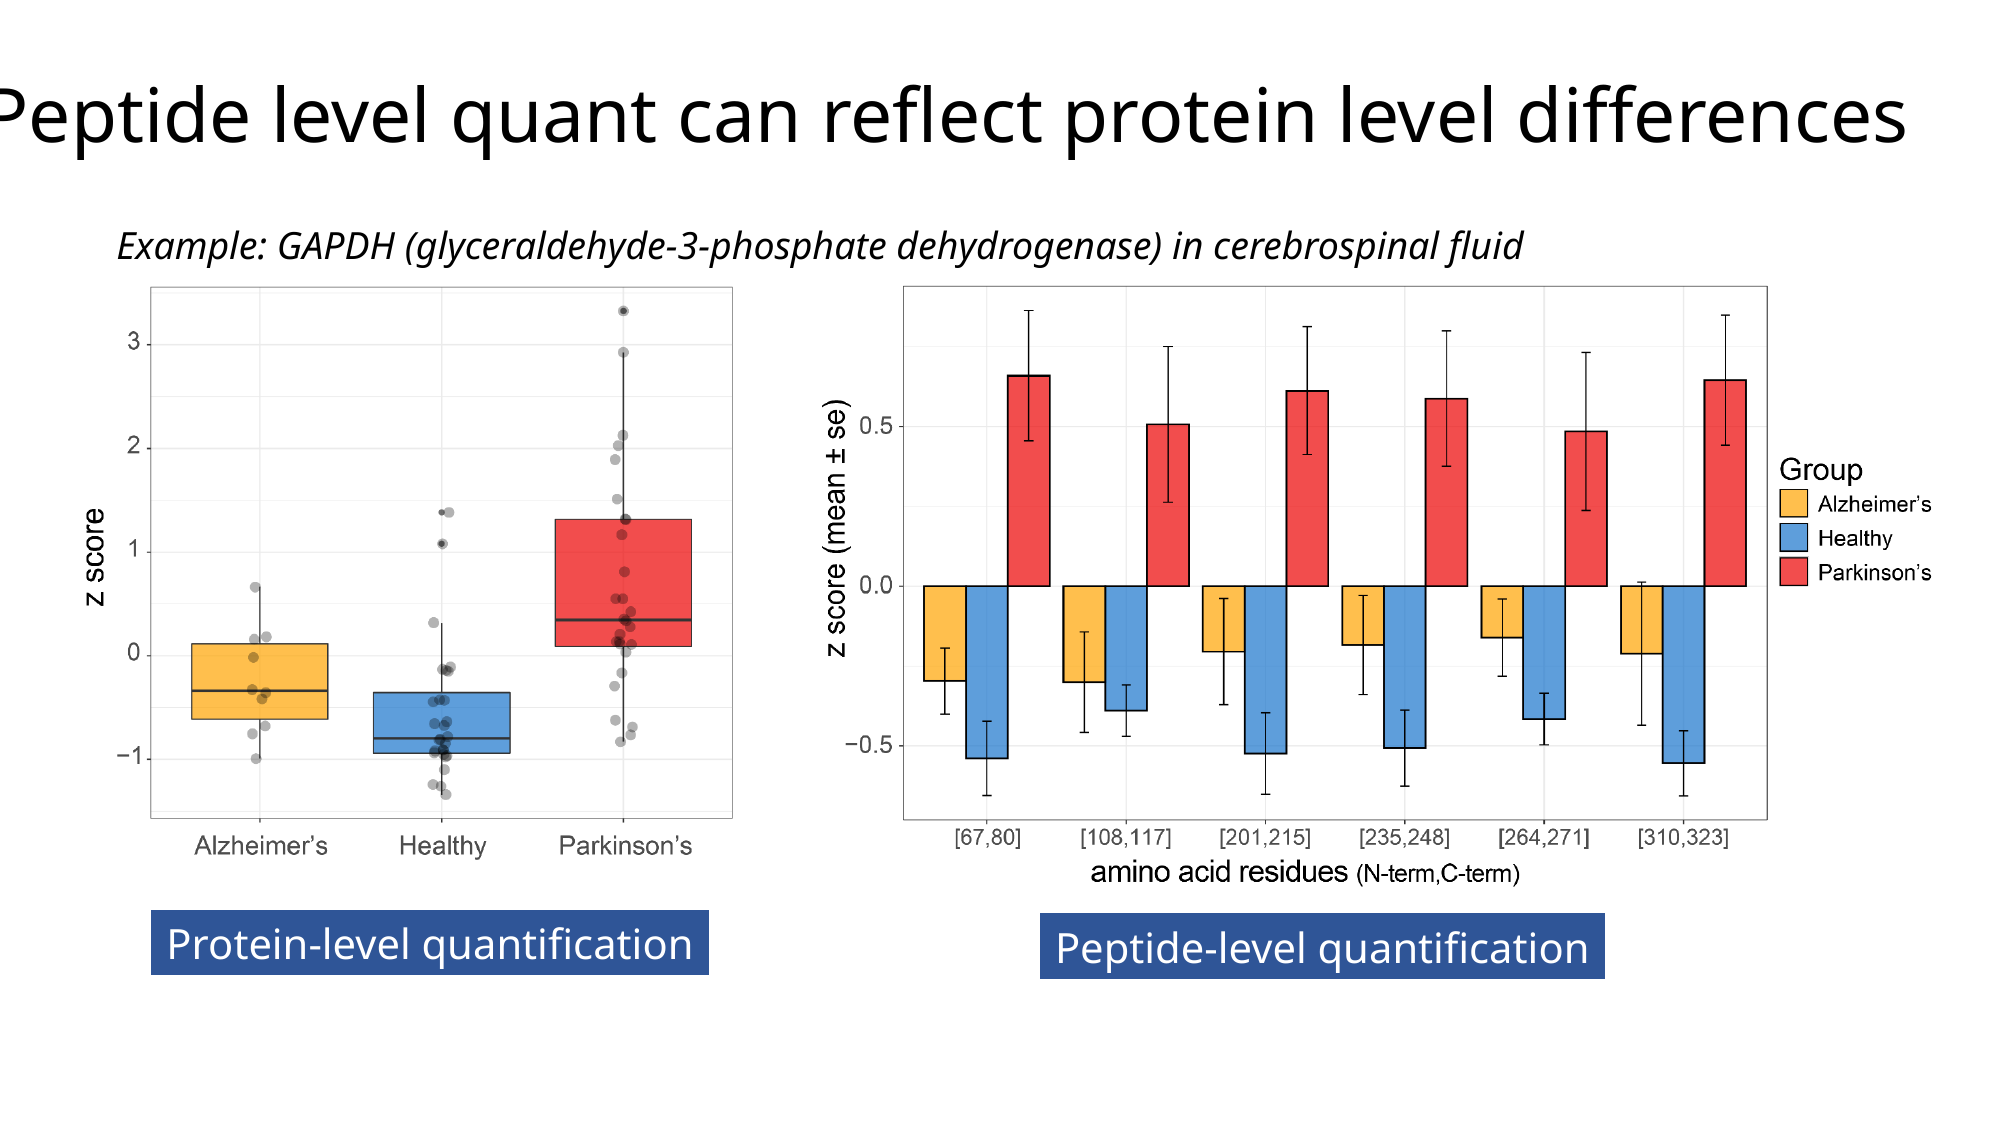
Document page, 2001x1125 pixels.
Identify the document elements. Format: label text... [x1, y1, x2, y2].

text_box Example: GAPDH (glyceraldehyde-3-phosphate dehydrogenase) in cerebrospinal fluid [101, 214, 1540, 275]
picture [815, 280, 1938, 891]
text_box Protein-level quantification [151, 910, 709, 975]
picture [69, 275, 741, 866]
text_box Peptide-level quantification [1040, 913, 1605, 979]
text_box Peptide level quant can reflect protein level differences [0, 60, 1964, 165]
